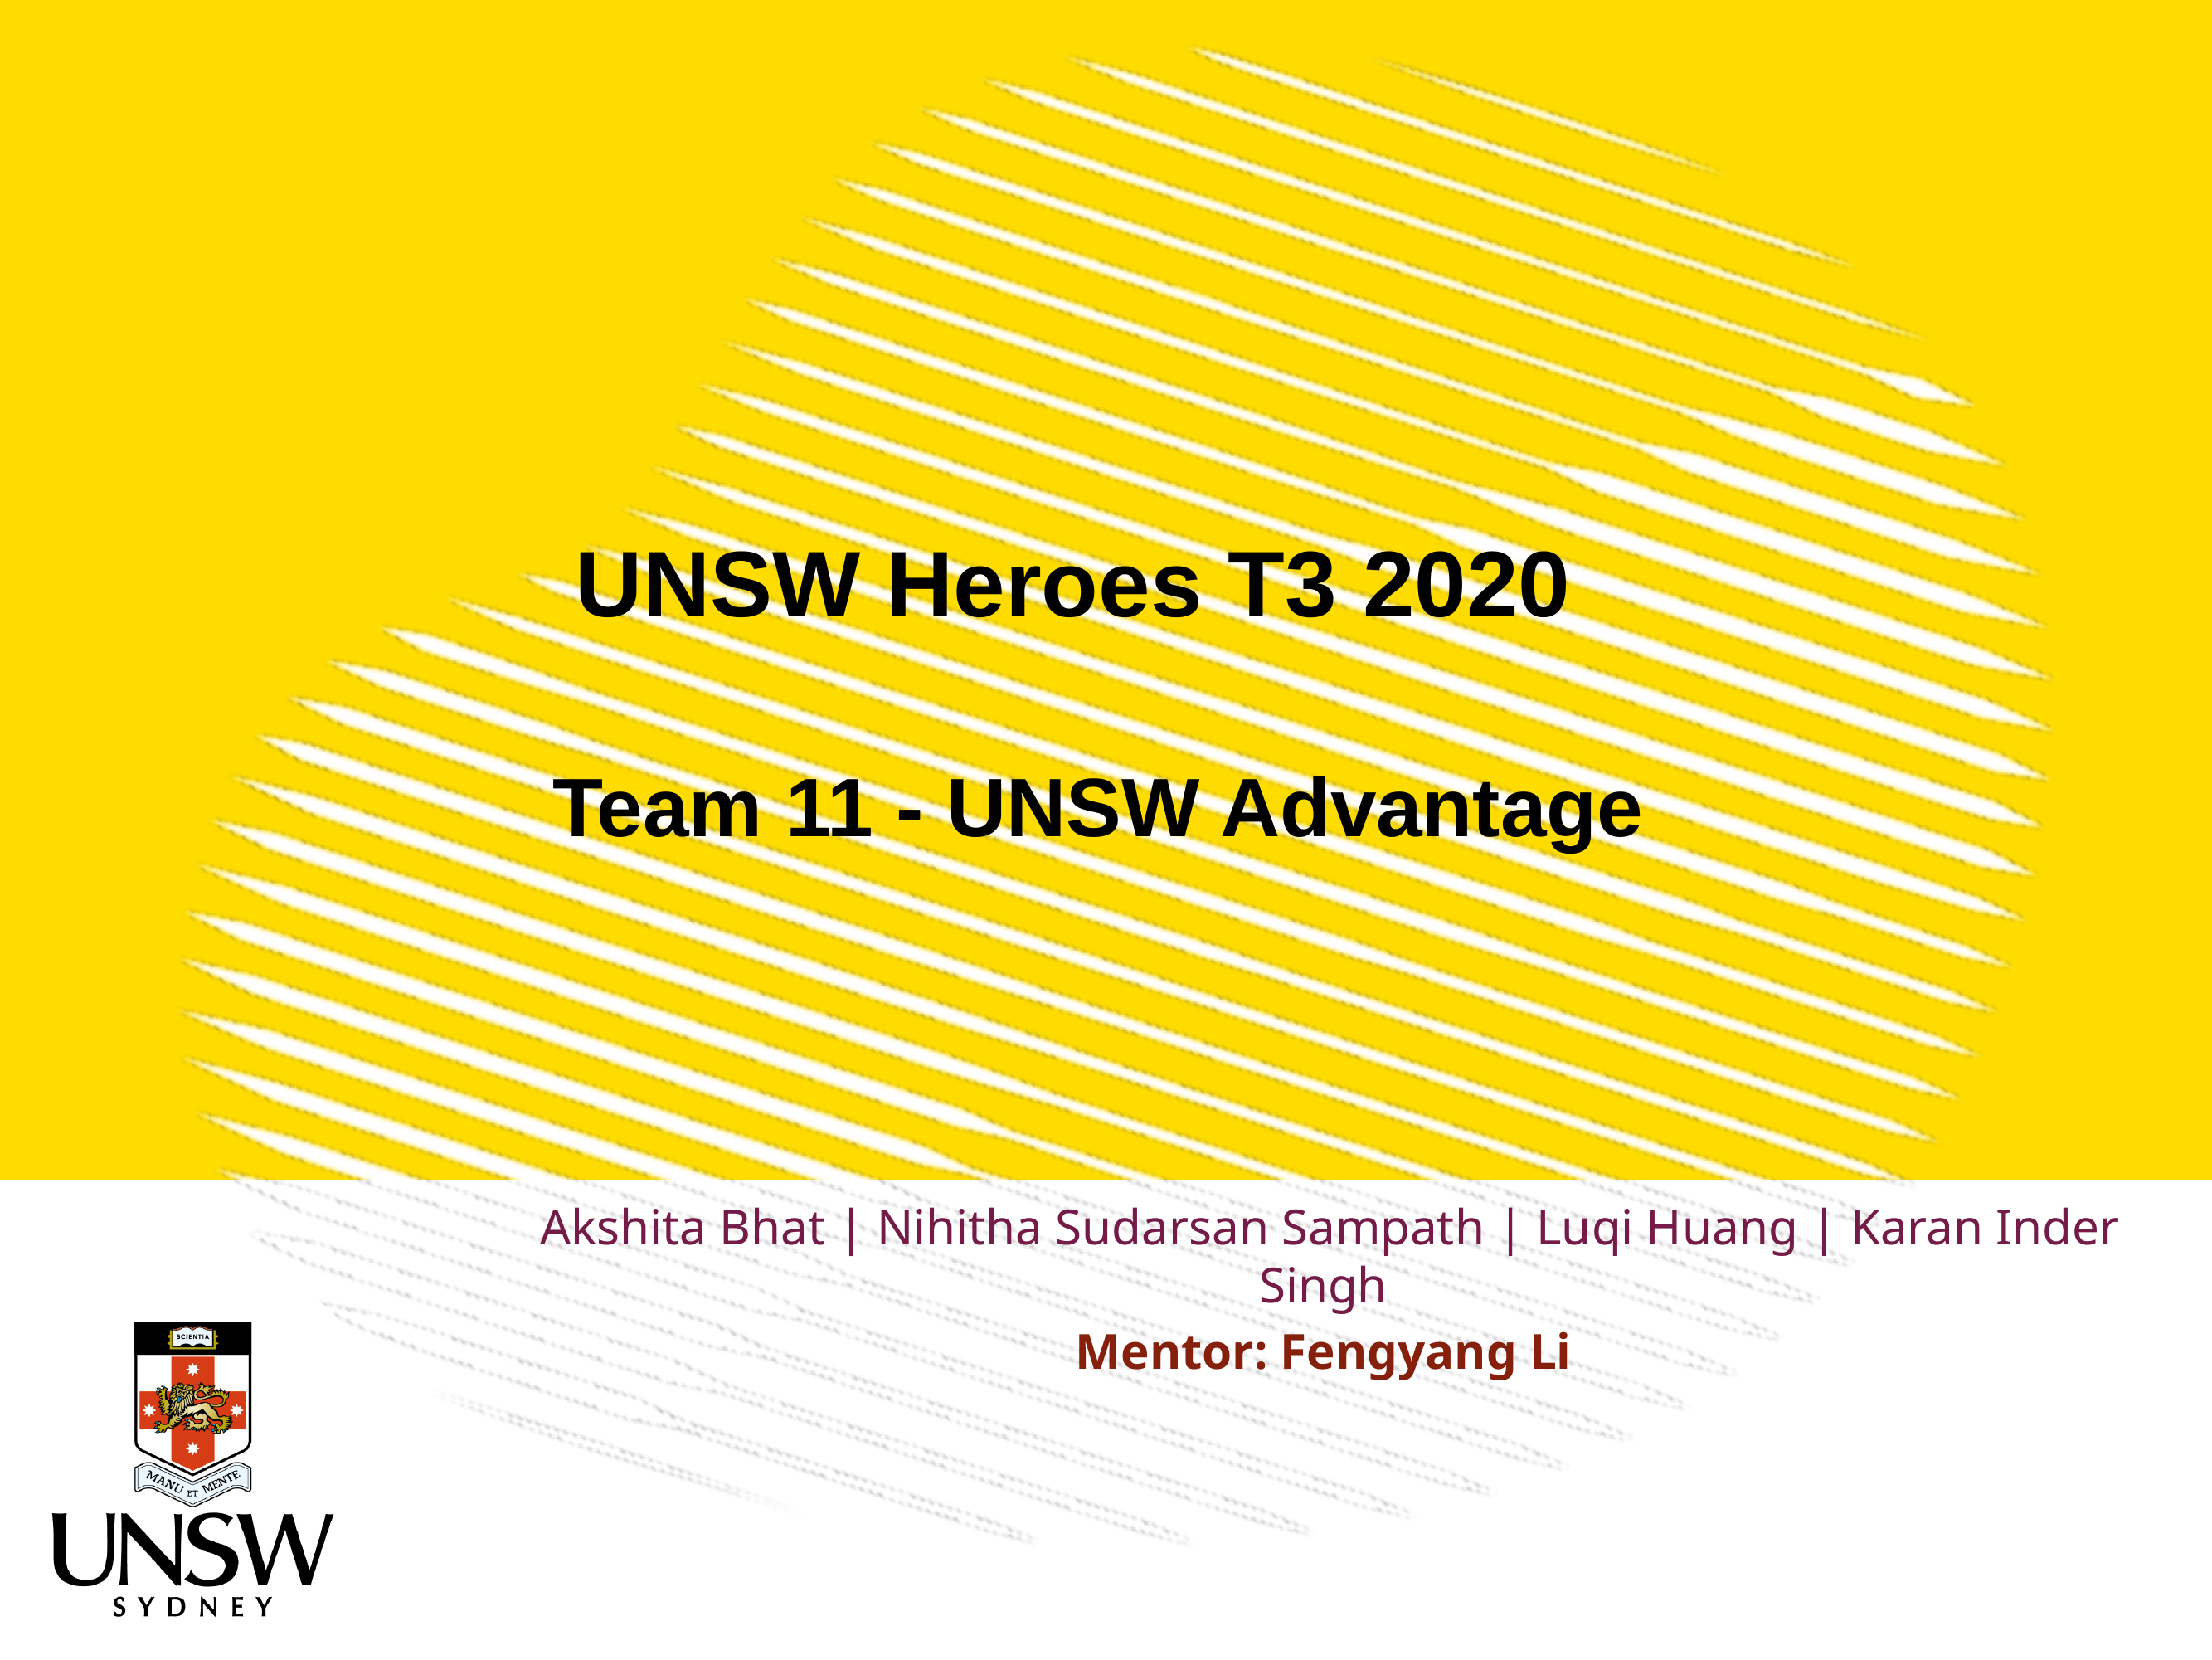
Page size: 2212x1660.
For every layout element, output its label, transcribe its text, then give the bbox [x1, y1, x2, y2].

text_box Akshita Bhat | Nihitha Sudarsan Sampath | Luqi Huang | Karan Inder Singh Mentor: Fengyang Li [469, 1190, 2190, 1460]
text_box UNSW Heroes T3 2020 [498, 518, 1675, 642]
picture [35, 1286, 348, 1653]
text_box Team 11 - UNSW Advantage [540, 747, 2212, 859]
